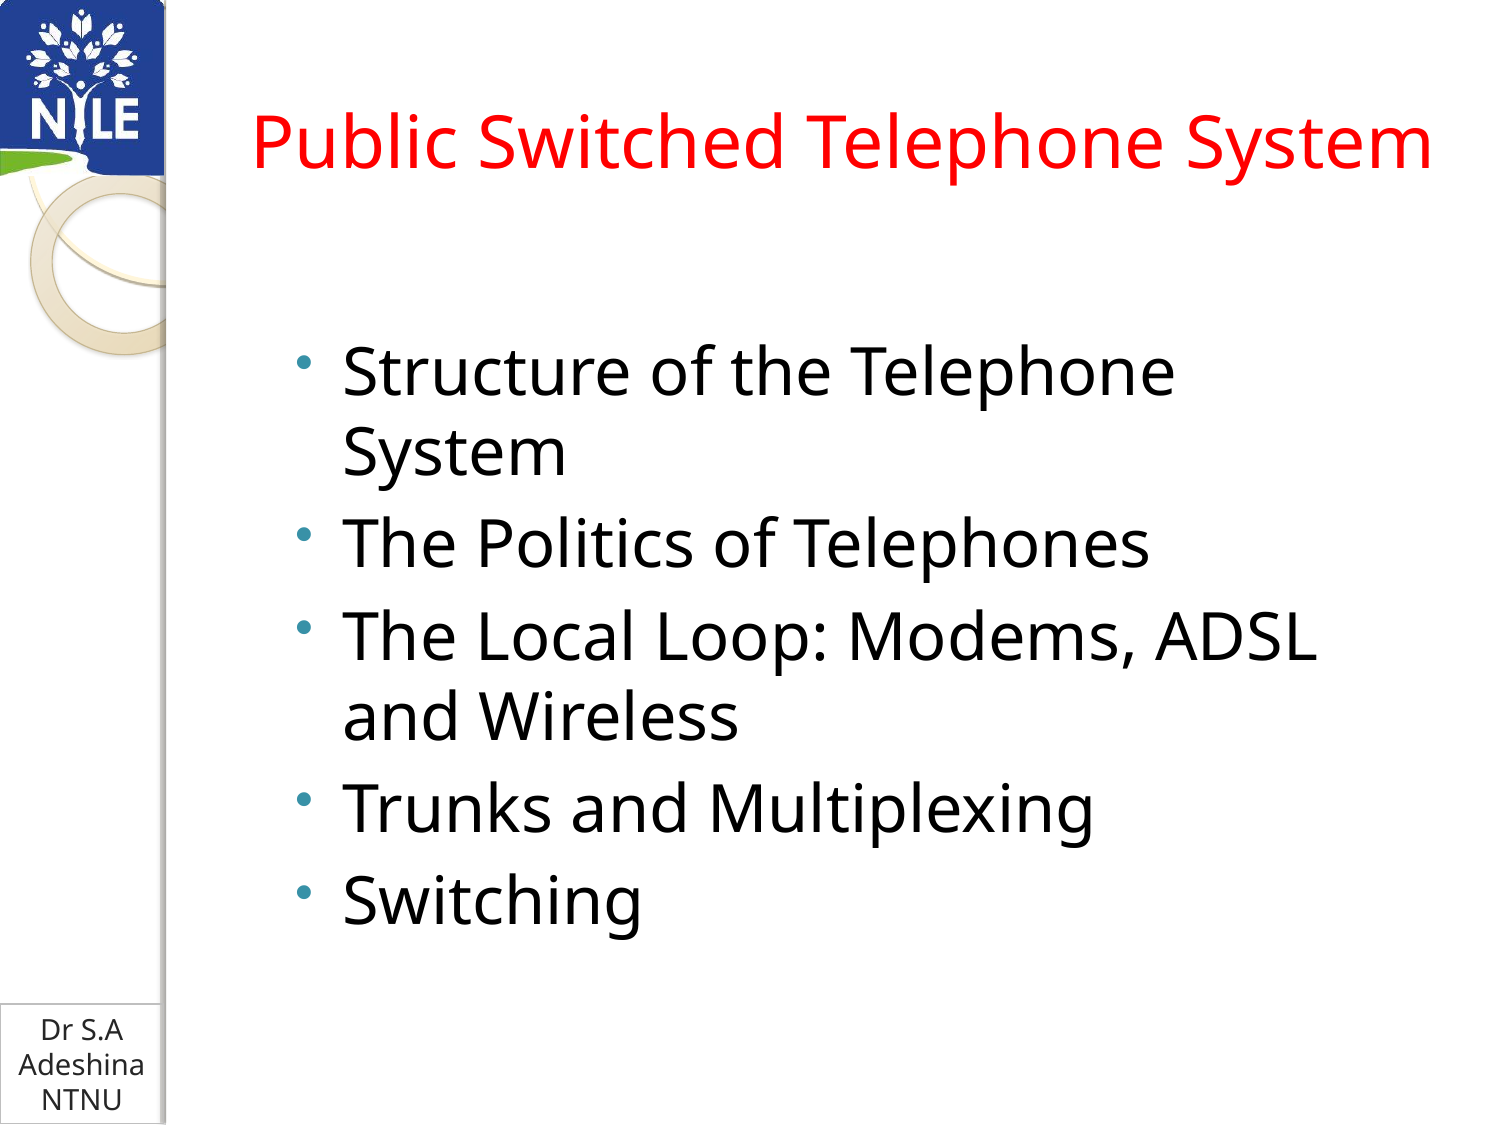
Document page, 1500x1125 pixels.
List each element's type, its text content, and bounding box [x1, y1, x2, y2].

list Structure of the Telephone System The Politics of Telephones The Local Loop: Modems, ADSL and Wireless Trunks and Multiplexing Switching [266, 320, 1387, 947]
picture [0, 0, 164, 176]
title Public Switched Telephone System [235, 45, 1466, 233]
text_box Dr S.A Adeshina NTNU [0, 1003, 164, 1124]
